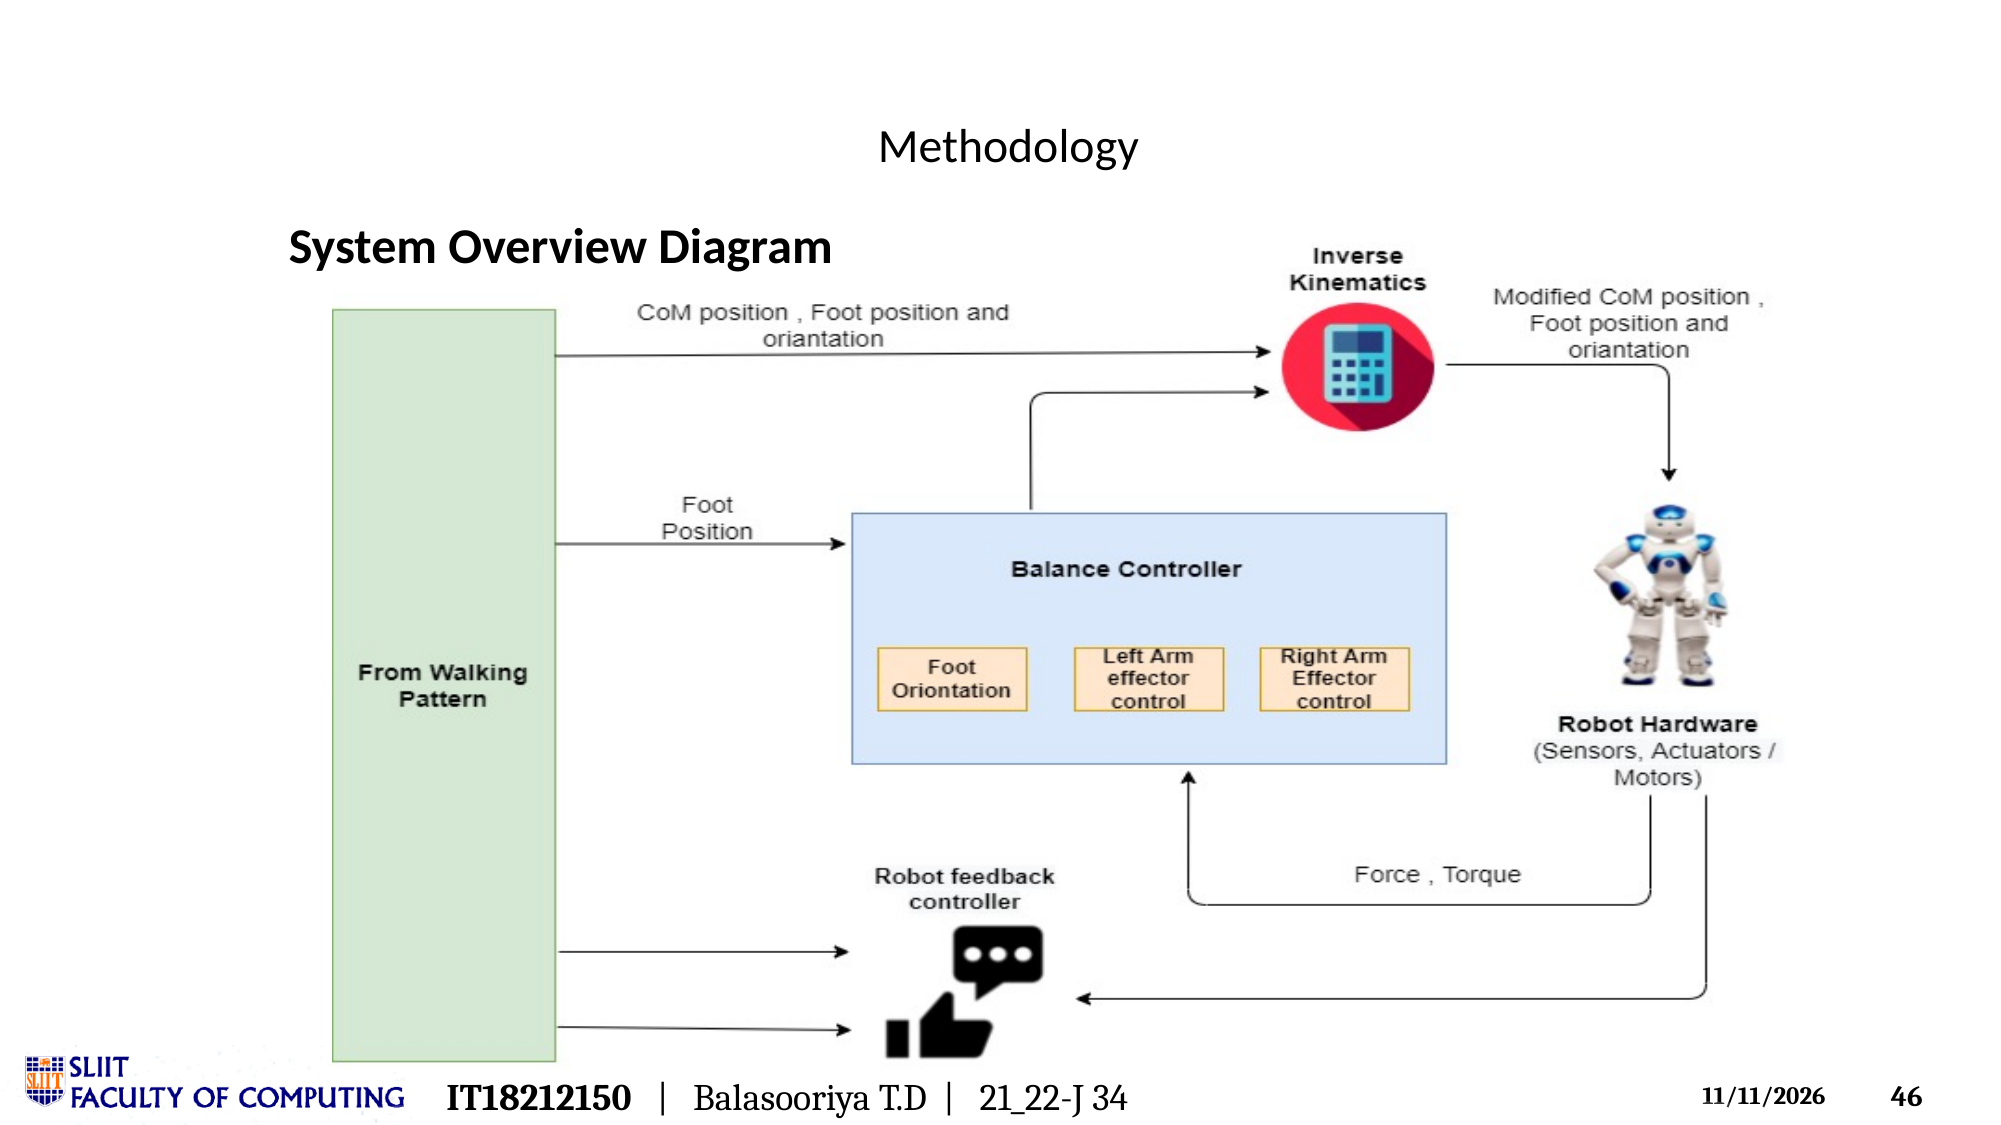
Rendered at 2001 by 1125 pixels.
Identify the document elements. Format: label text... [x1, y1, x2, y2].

picture [0, 242, 1792, 1124]
title Methodology [50, 50, 1967, 180]
text_box System Overview Diagram [175, 145, 947, 401]
